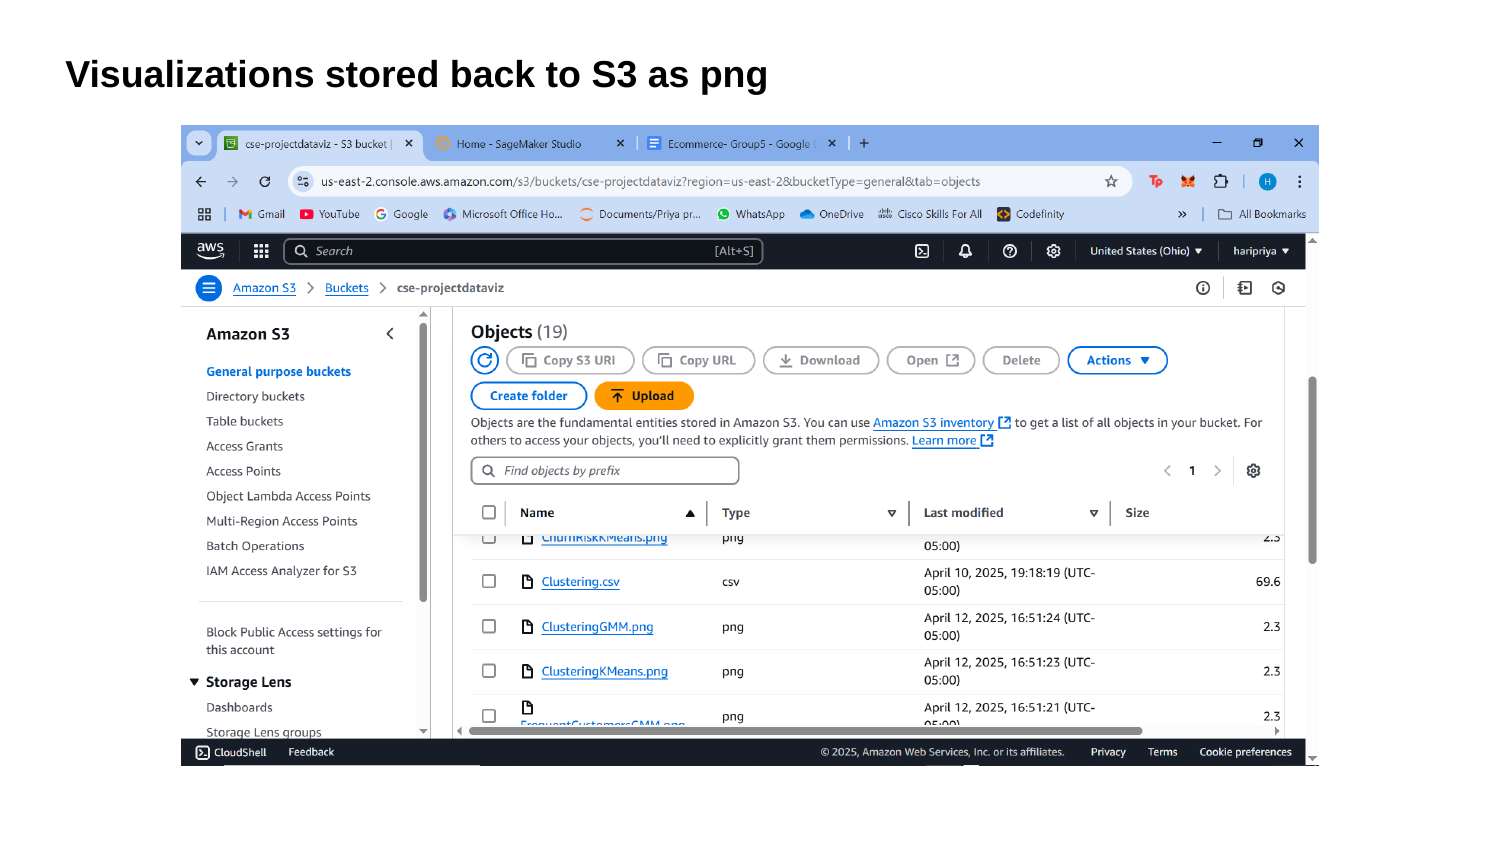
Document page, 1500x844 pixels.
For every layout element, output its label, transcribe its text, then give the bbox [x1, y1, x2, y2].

picture [180, 125, 1320, 766]
list Visualizations stored back to S3 as png [50, 27, 1449, 778]
